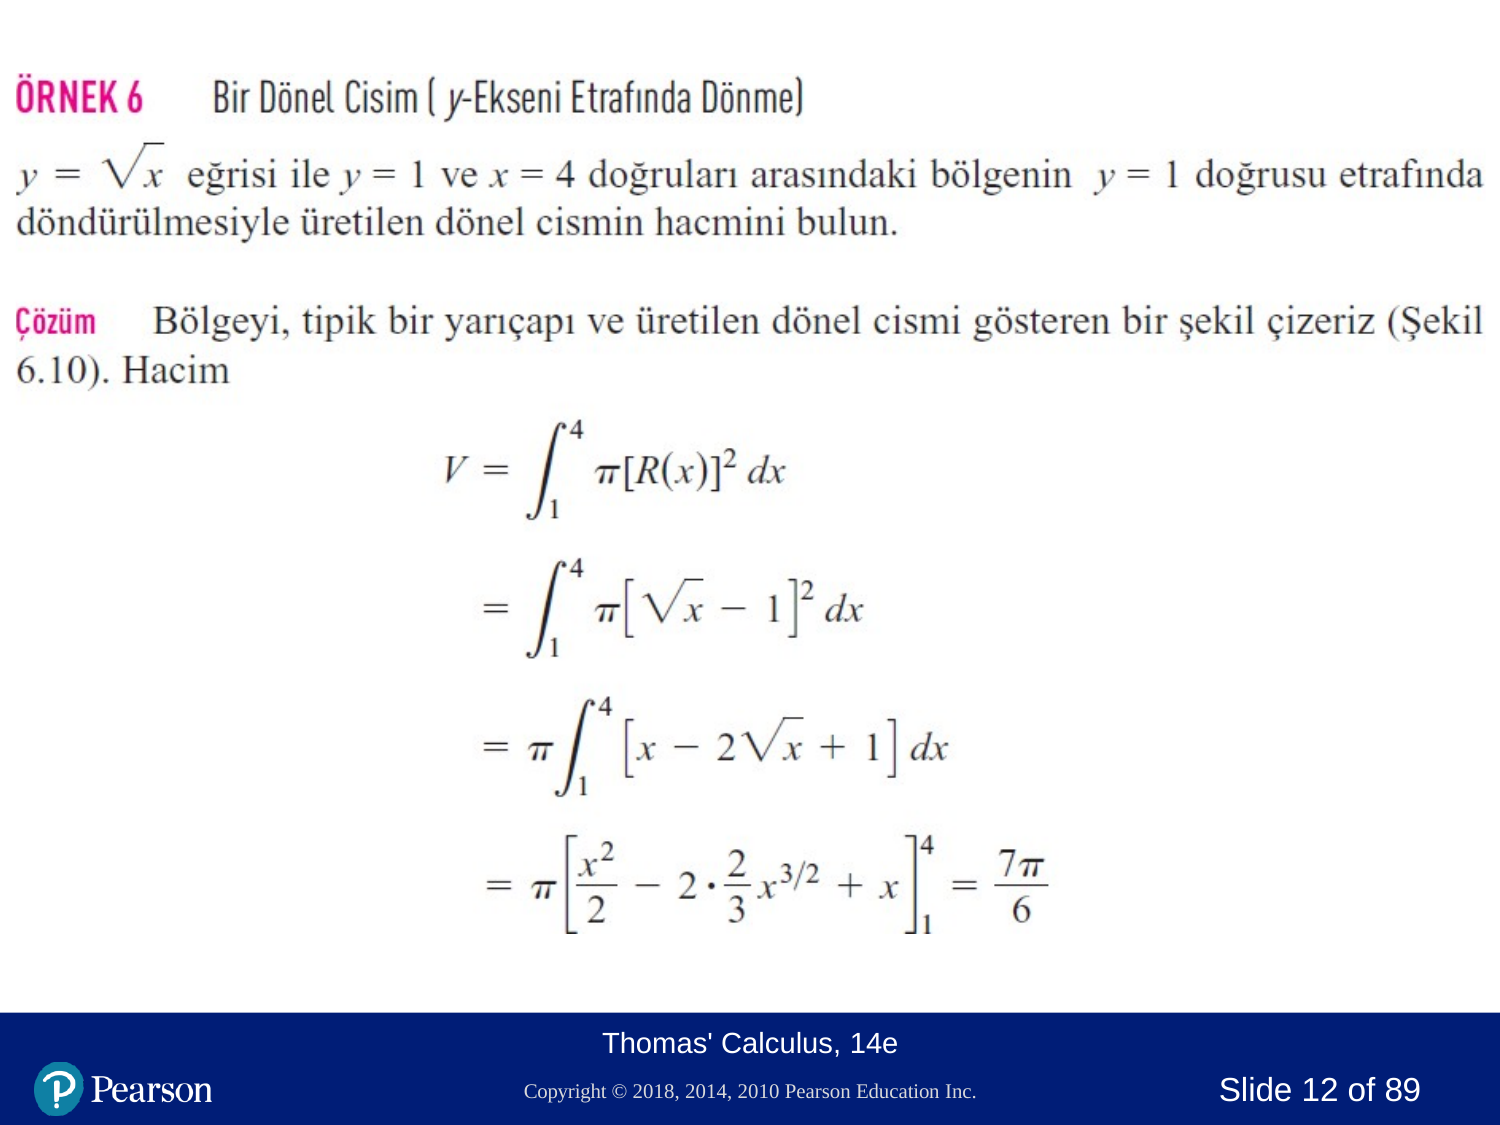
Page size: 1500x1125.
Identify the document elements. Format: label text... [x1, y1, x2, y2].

text_box [15, 73, 1486, 934]
footer Thomas' Calculus, 14e Copyright © 2018, 2014, 2010 Pearson Education Inc. [519, 1025, 978, 1125]
picture [34, 1062, 212, 1116]
slide_number Slide 10 of 89 [1216, 1069, 1425, 1125]
